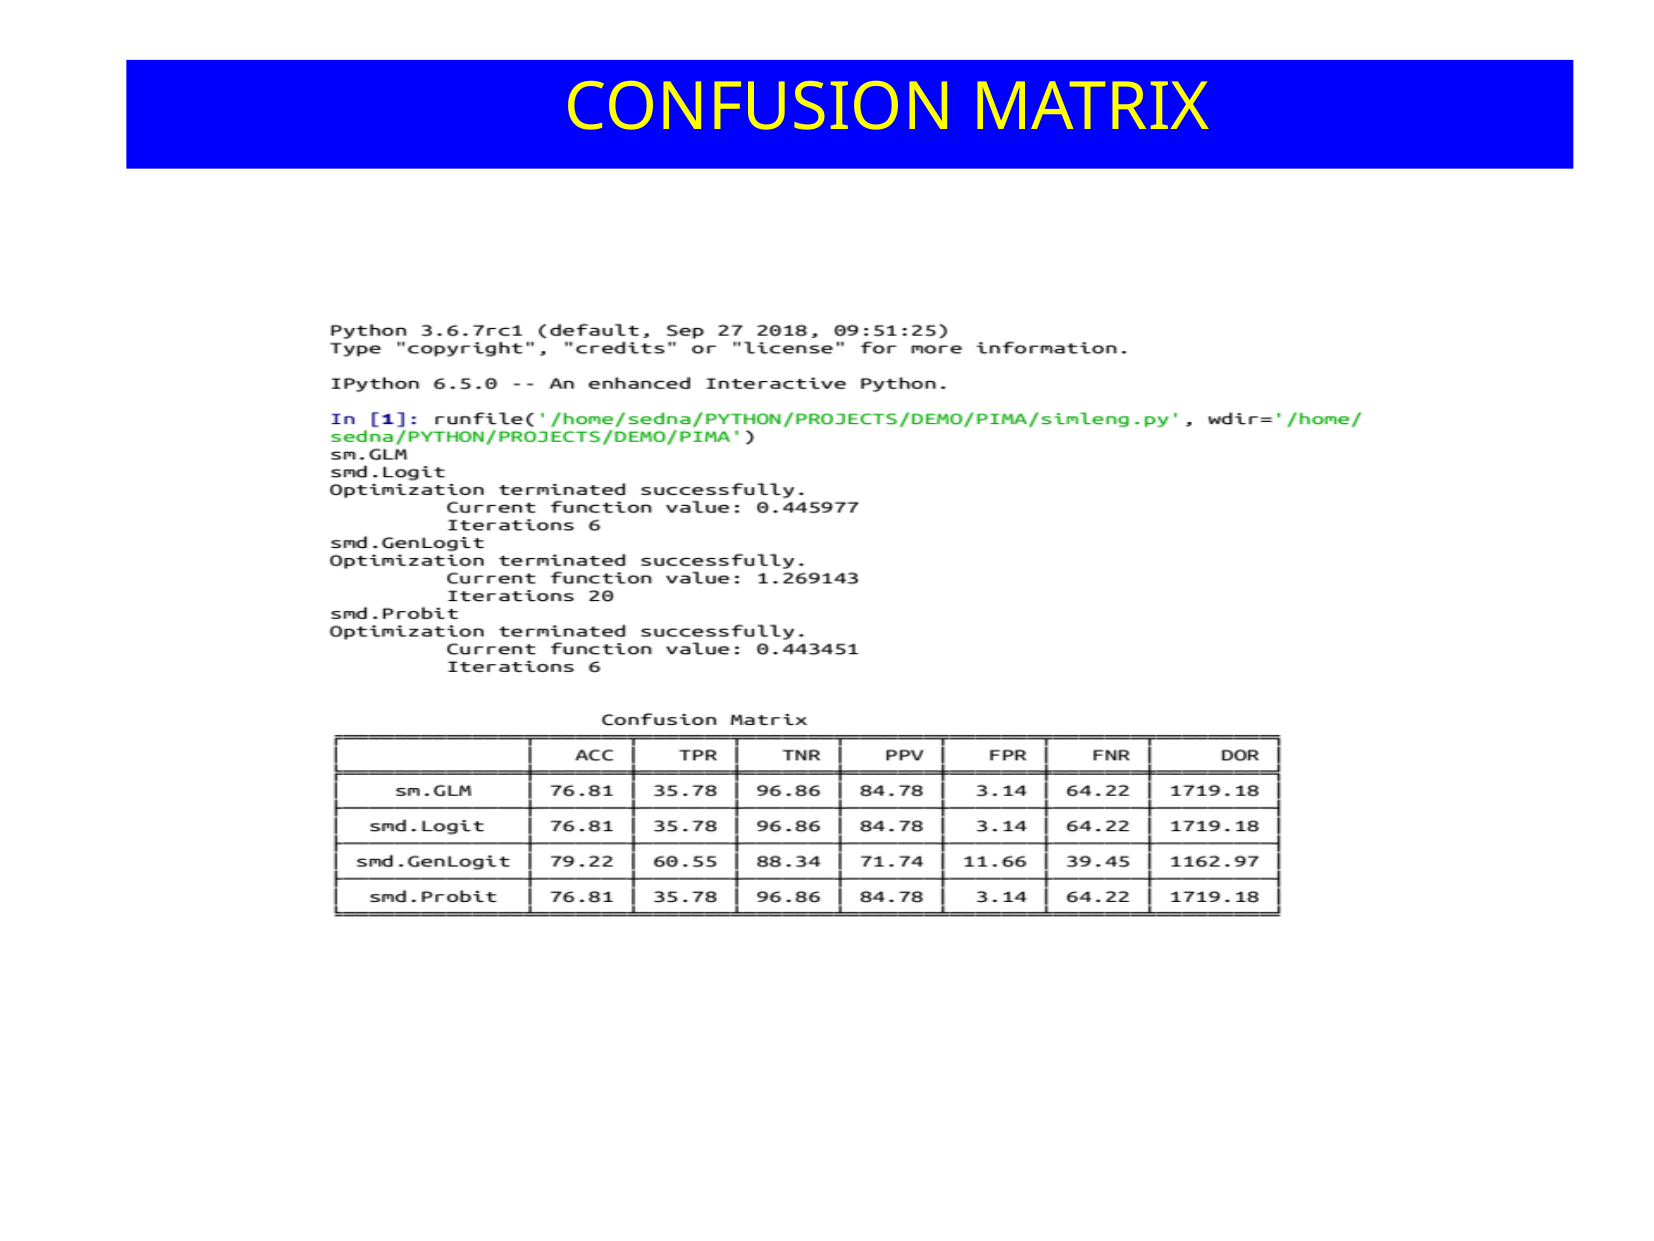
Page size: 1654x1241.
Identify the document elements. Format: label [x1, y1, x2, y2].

text_box [126, 59, 1574, 169]
picture [179, 224, 1545, 1241]
